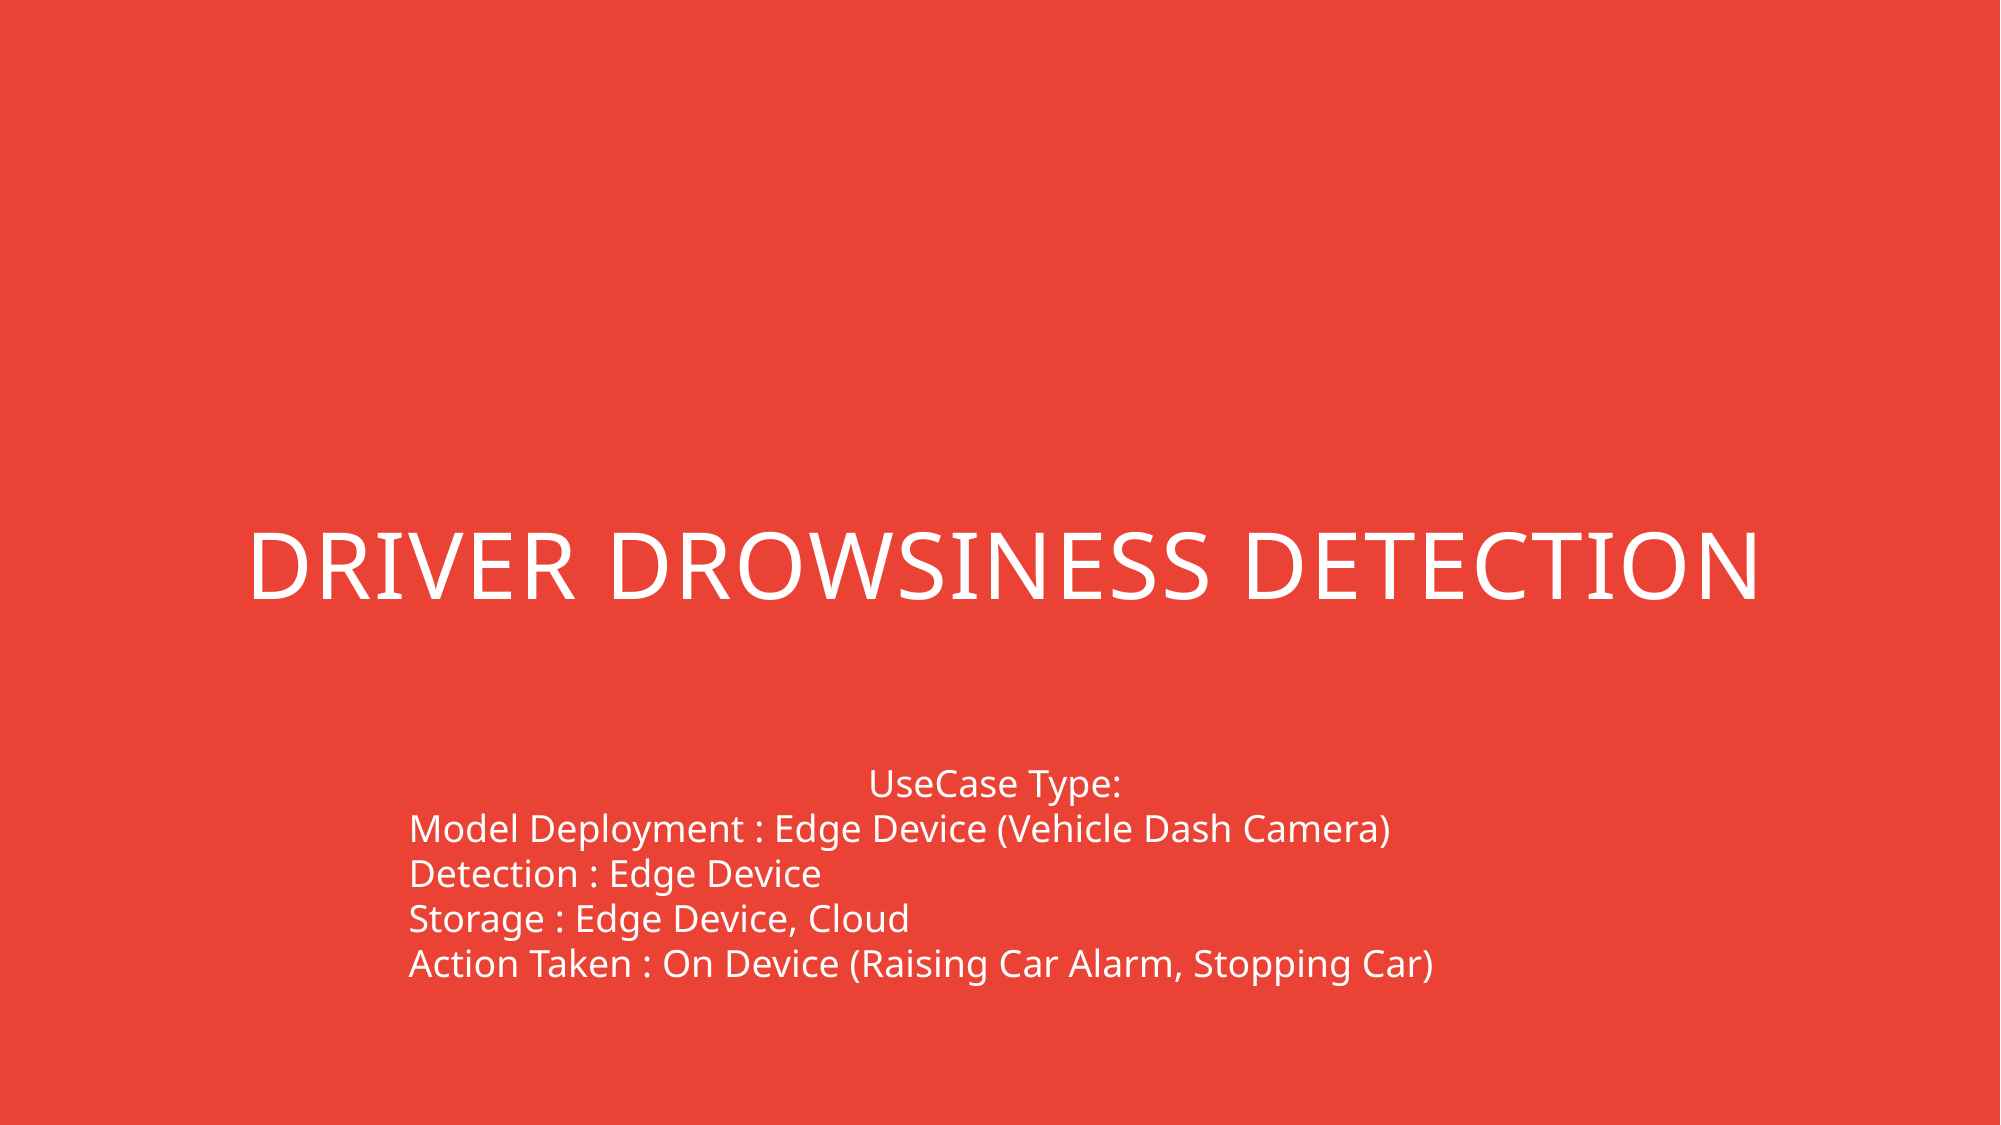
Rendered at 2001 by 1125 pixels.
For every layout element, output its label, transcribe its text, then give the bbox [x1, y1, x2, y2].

text_box UseCase Type: Model Deployment : Edge Device (Vehicle Dash Camera) Detection : Edge Device Storage : Edge Device, Cloud Action Taken : On Device (Raising Car Alarm, Stopping Car) [393, 752, 1607, 1037]
title Driver Drowsiness Detection [104, 491, 1906, 634]
